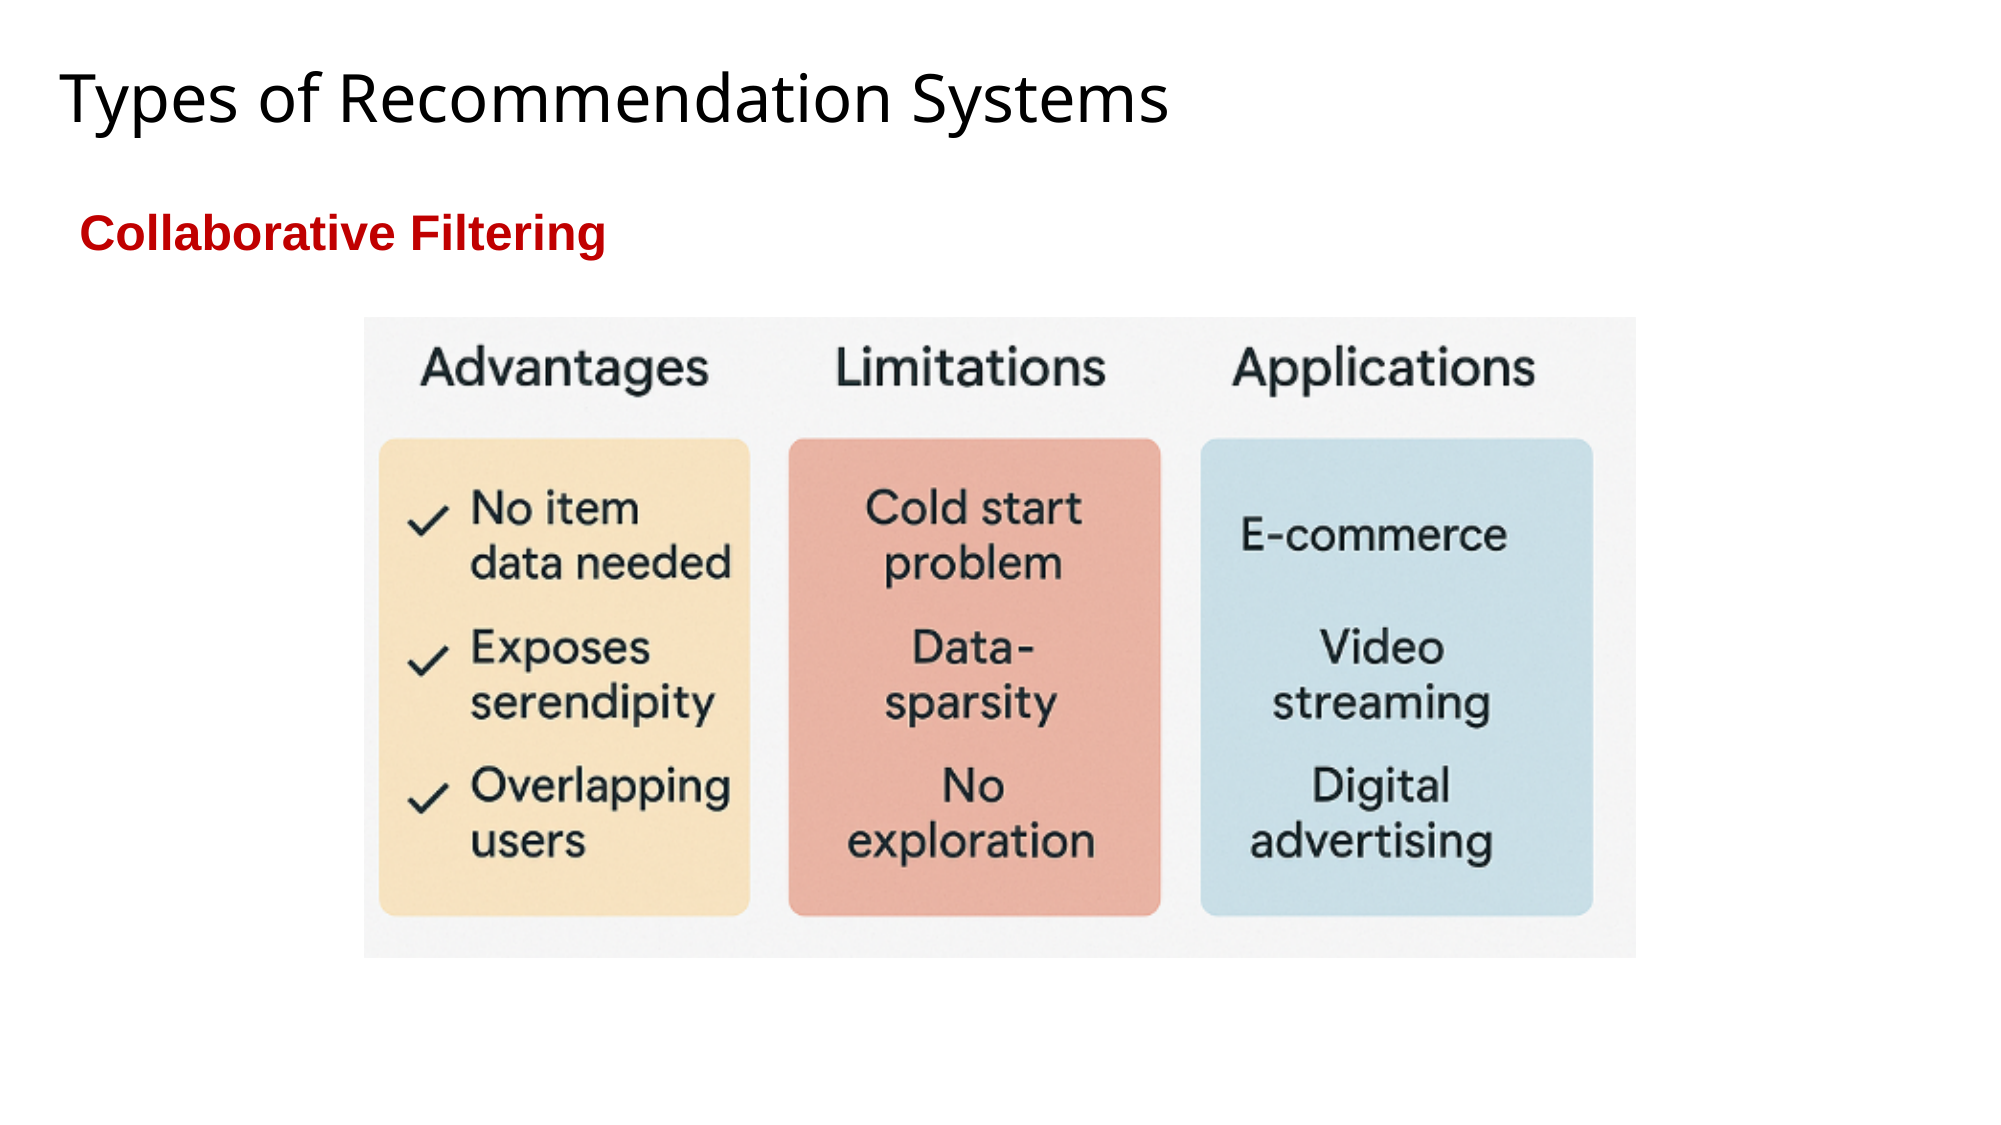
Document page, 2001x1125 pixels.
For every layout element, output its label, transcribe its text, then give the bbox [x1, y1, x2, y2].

list Collaborative Filtering [64, 200, 1931, 1049]
picture [363, 317, 1637, 958]
title Types of Recommendation Systems [44, 27, 1947, 175]
